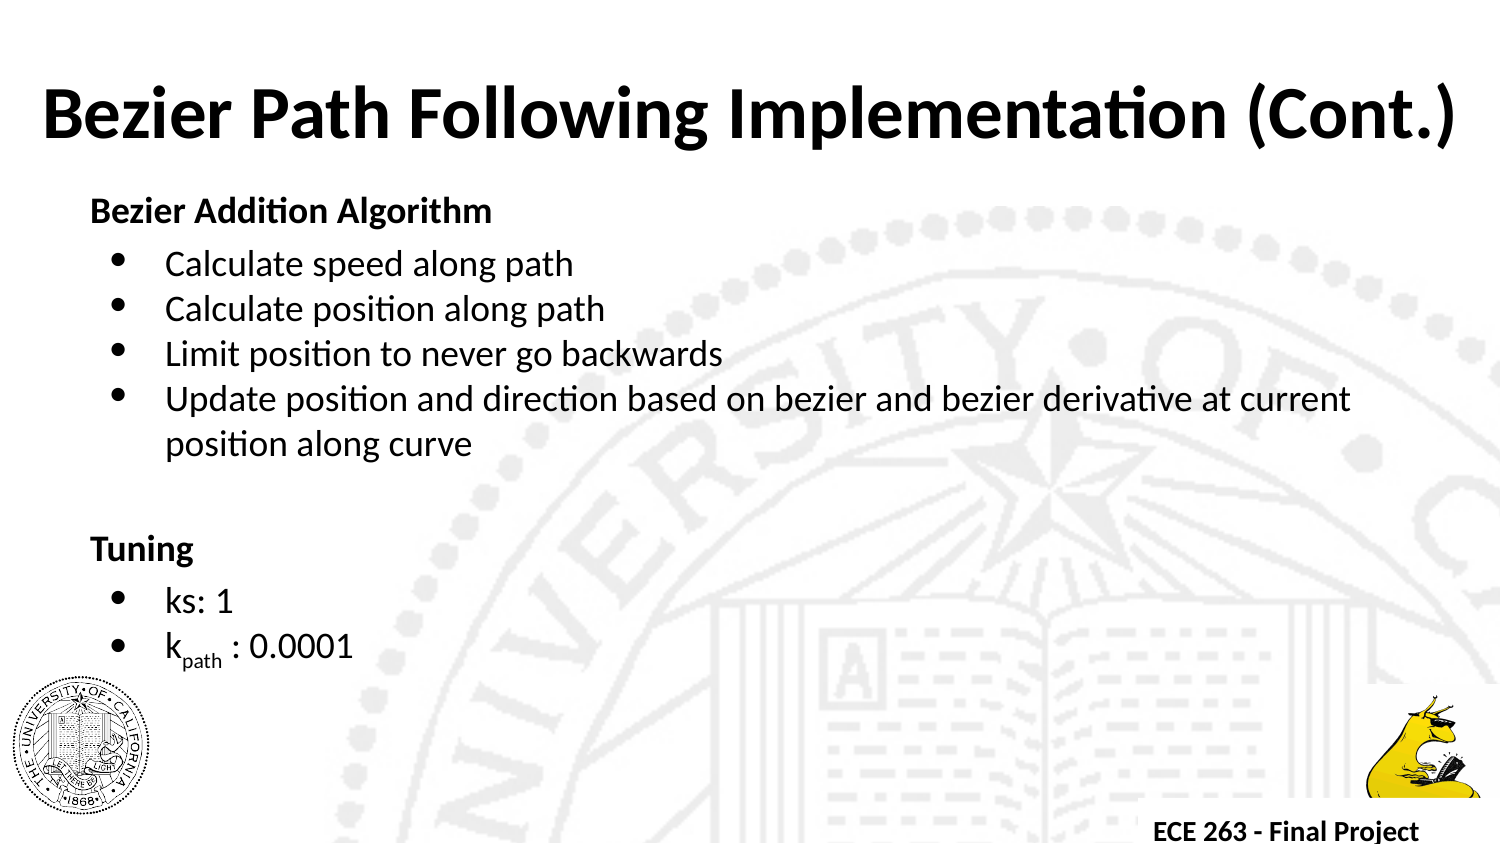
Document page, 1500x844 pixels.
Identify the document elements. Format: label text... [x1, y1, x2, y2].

picture [12, 676, 150, 815]
title Bezier Path Following Implementation (Cont.) [0, 38, 1500, 179]
picture [324, 206, 1500, 843]
list Bezier Addition Algorithm Calculate speed along path Calculate position along path Limit position to never go backwards Update position and direction based on bezier and bezier derivative at current position along curve Tuning ks: 1 kpath : 0.0001 [75, 178, 1397, 701]
text_box ECE 263 - Final Project [1138, 797, 1500, 844]
